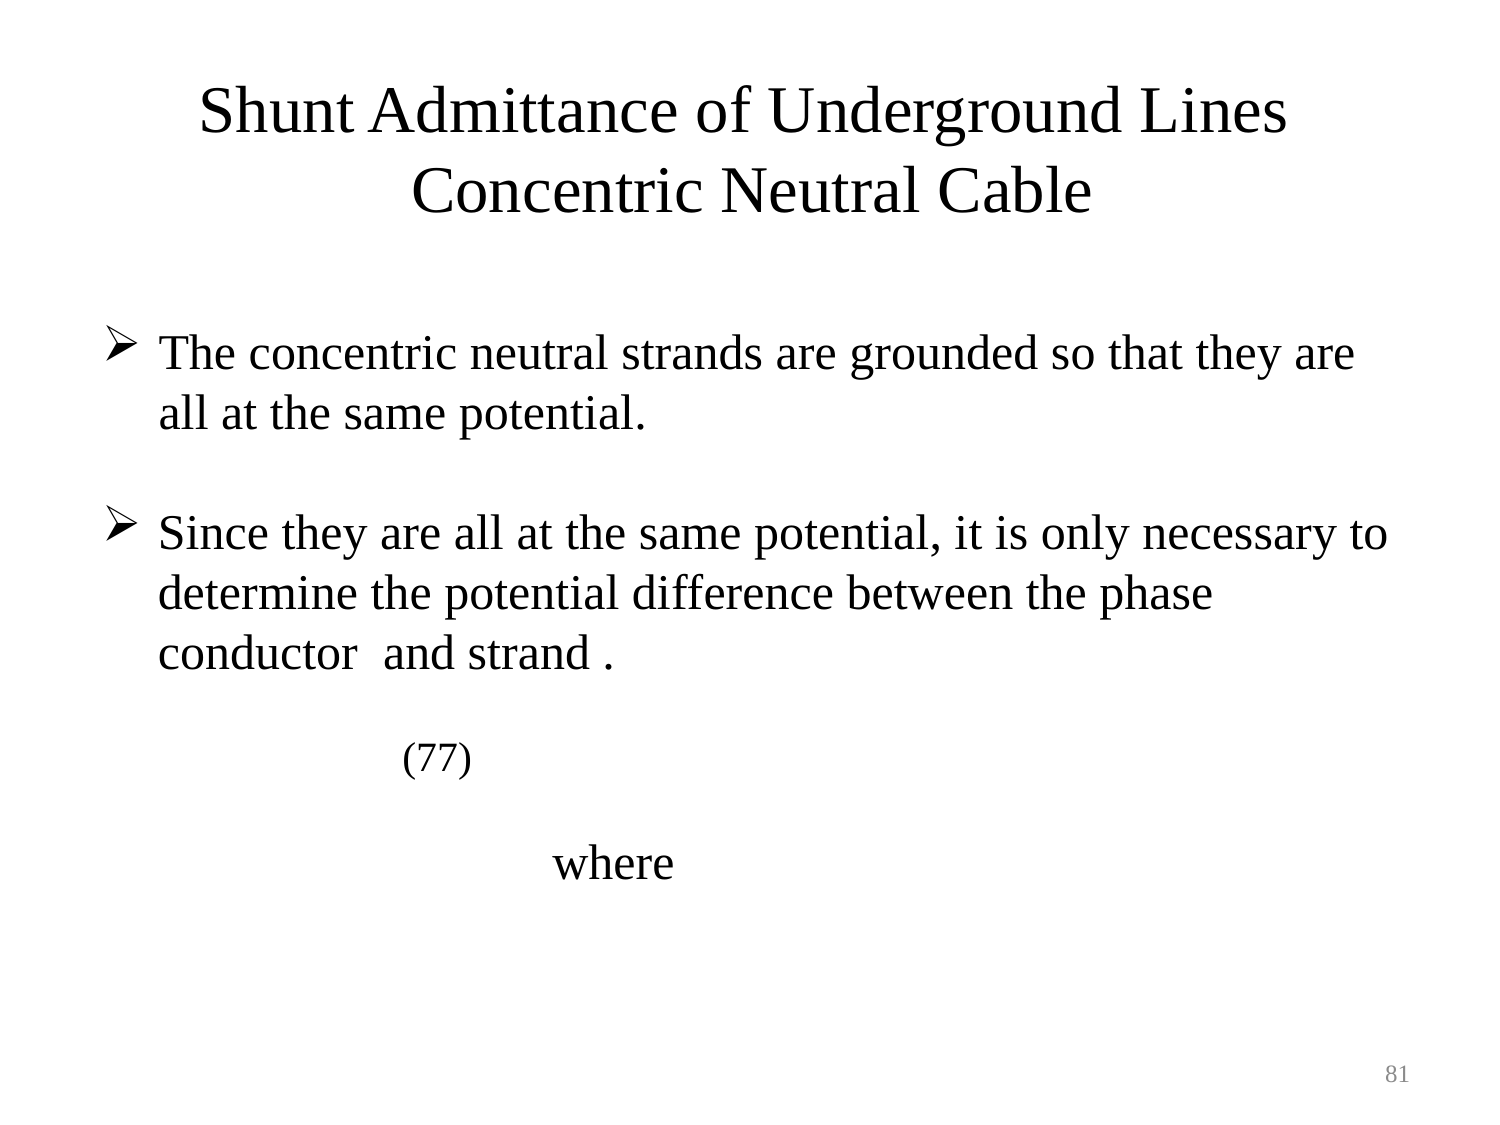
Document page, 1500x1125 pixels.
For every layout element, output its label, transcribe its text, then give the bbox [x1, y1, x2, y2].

slide_number 81 [1074, 1042, 1425, 1103]
text_box Shunt Admittance of Underground Lines Concentric Neutral Cable [2, 58, 1500, 233]
